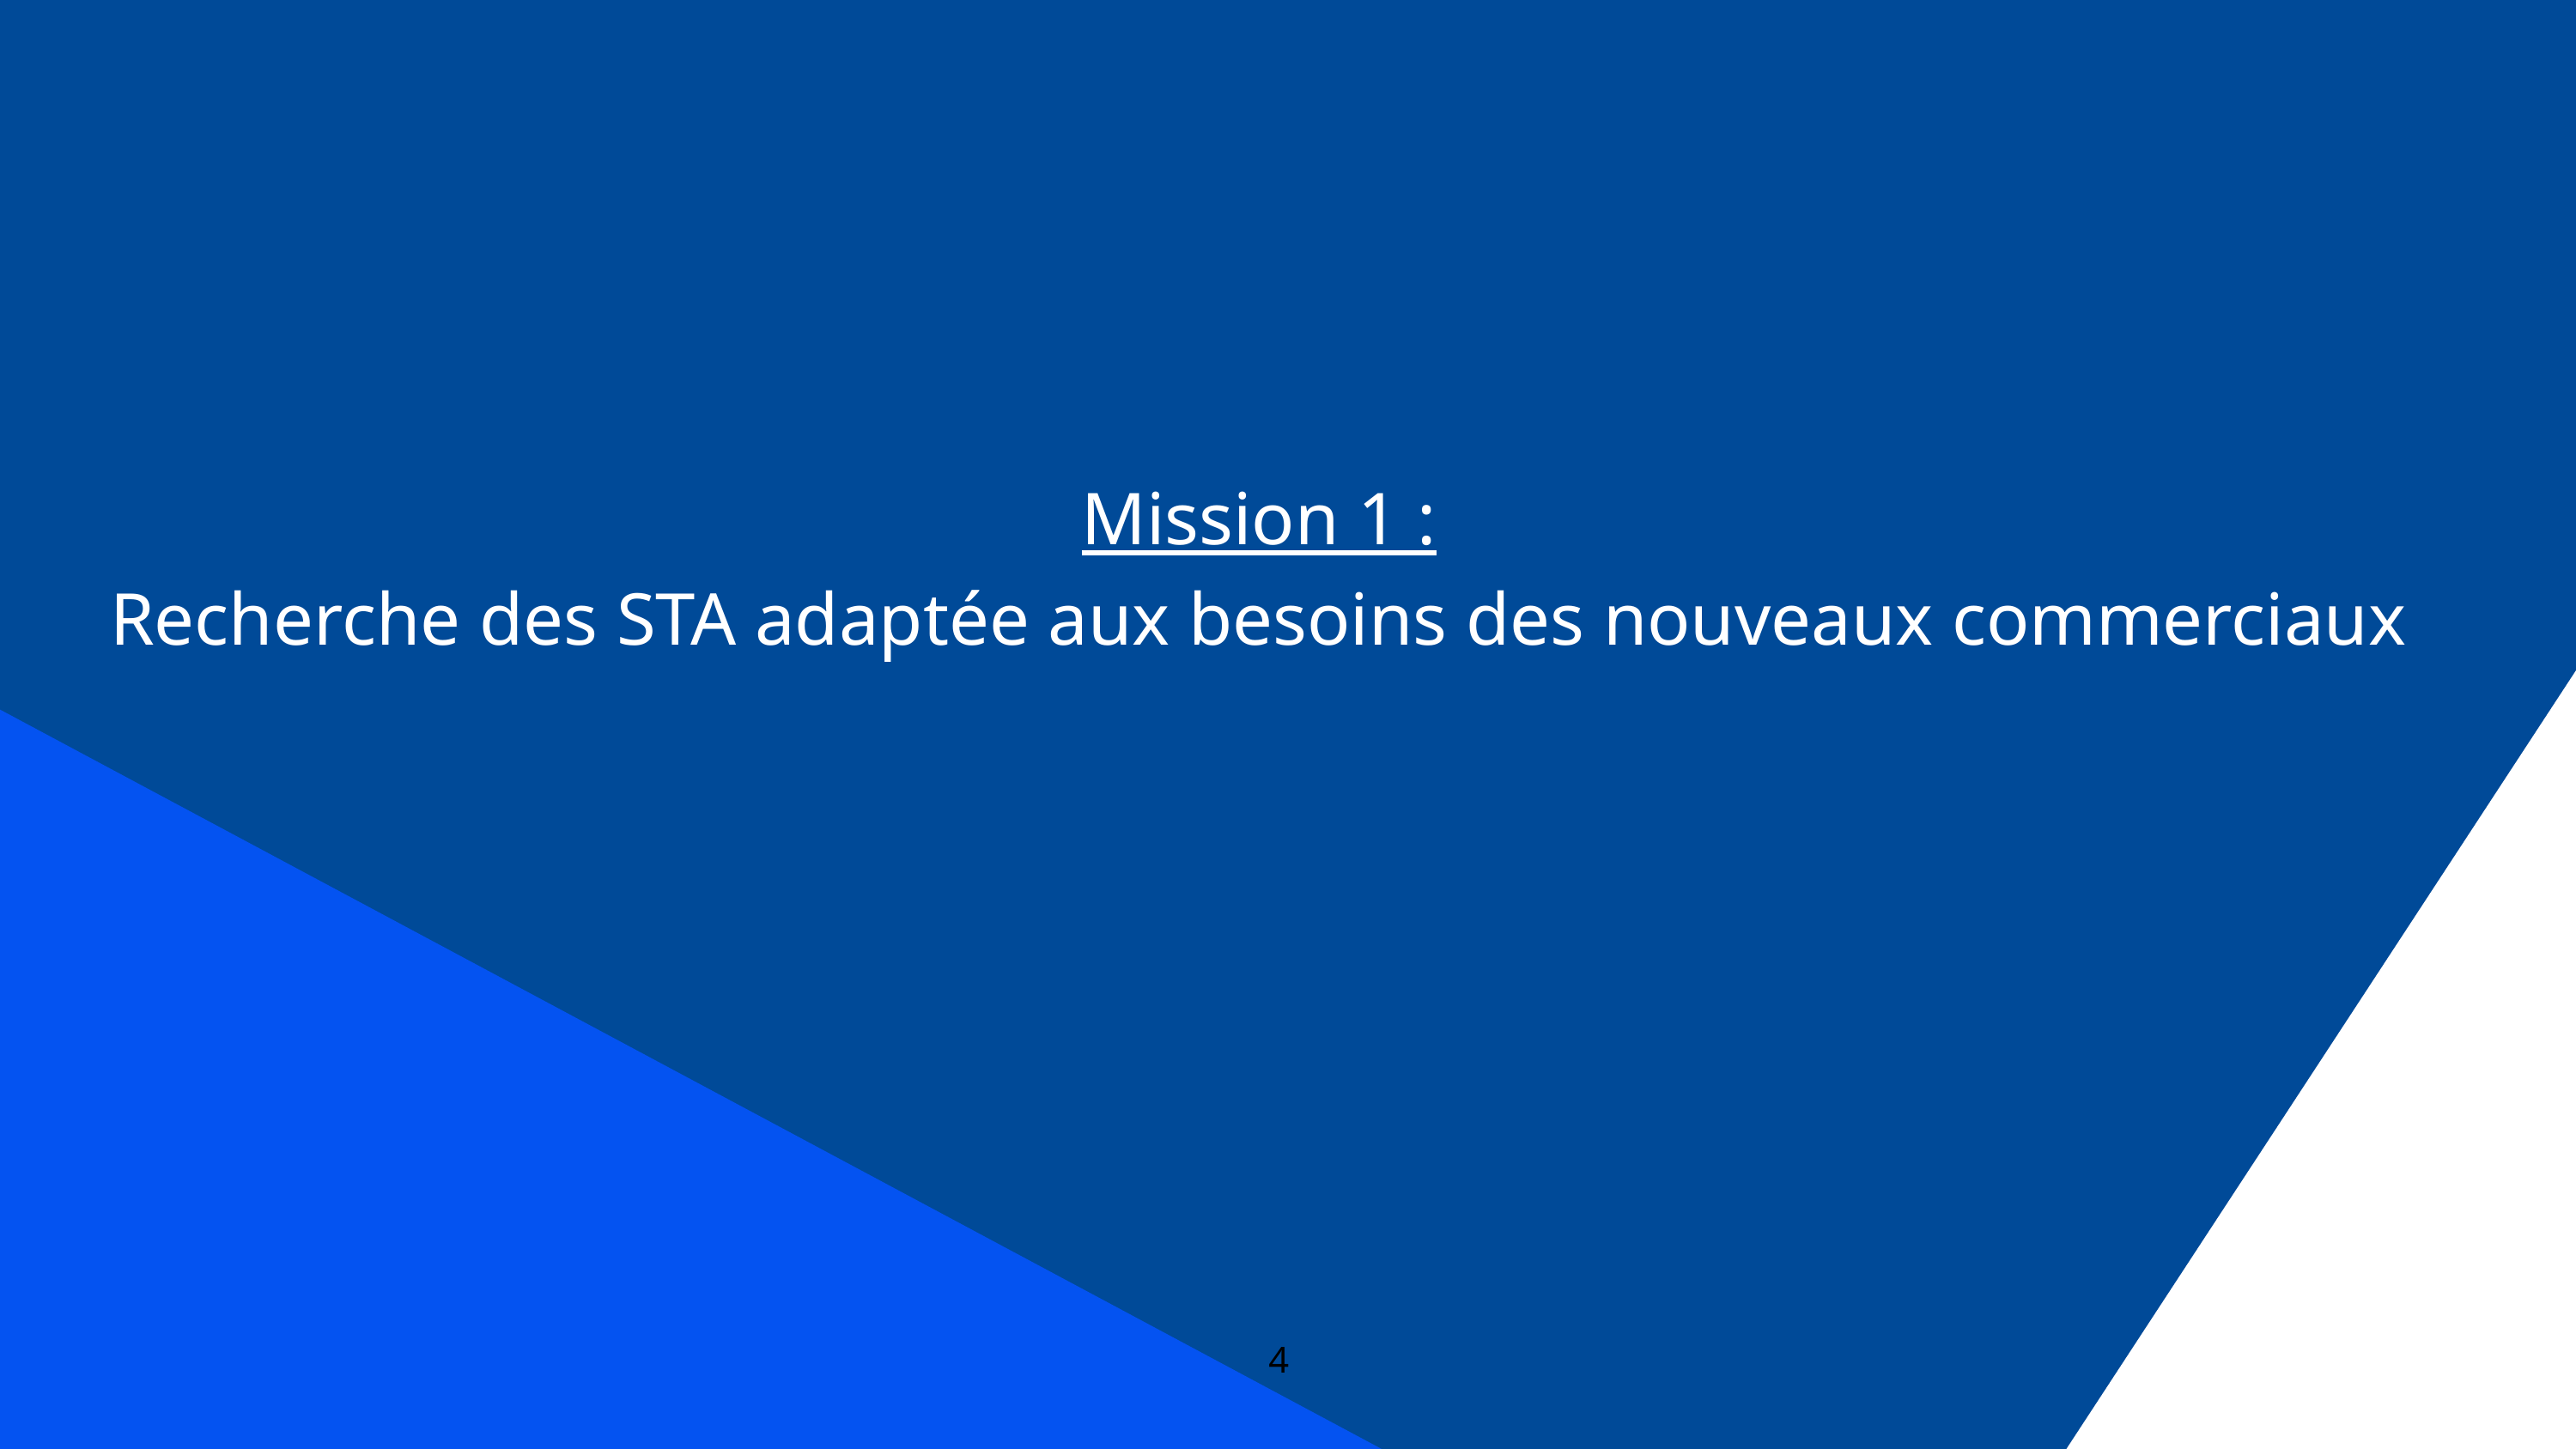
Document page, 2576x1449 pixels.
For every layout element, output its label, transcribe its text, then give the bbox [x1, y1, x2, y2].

text_box Mission 1 : Recherche des STA adaptée aux besoins des nouveaux commerciaux [3, 458, 2535, 660]
text_box 4 [1268, 1331, 1290, 1381]
text_box [2066, 670, 2576, 1449]
text_box [0, 709, 1382, 1449]
